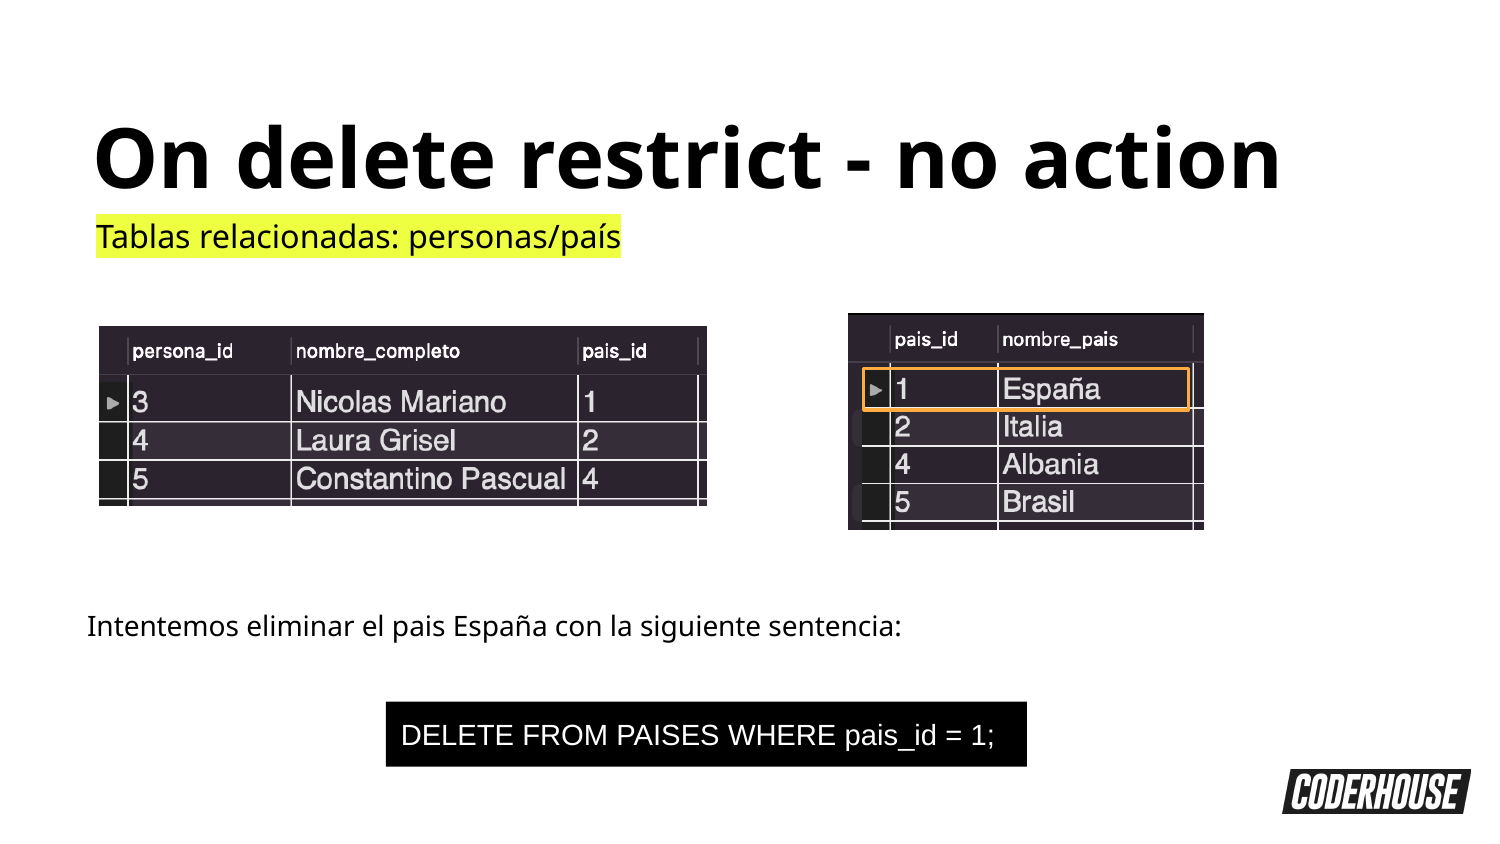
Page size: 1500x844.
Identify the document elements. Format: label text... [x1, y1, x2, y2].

text_box Tablas relacionadas: personas/país [81, 200, 1332, 270]
picture [848, 313, 1204, 531]
text_box On delete restrict - no action [77, 101, 1414, 222]
text_box Intentemos eliminar el pais España con la siguiente sentencia: [72, 593, 1453, 680]
picture [1281, 769, 1471, 814]
text_box DELETE FROM PAISES WHERE pais_id = 1; [385, 701, 1027, 767]
picture [99, 326, 707, 506]
